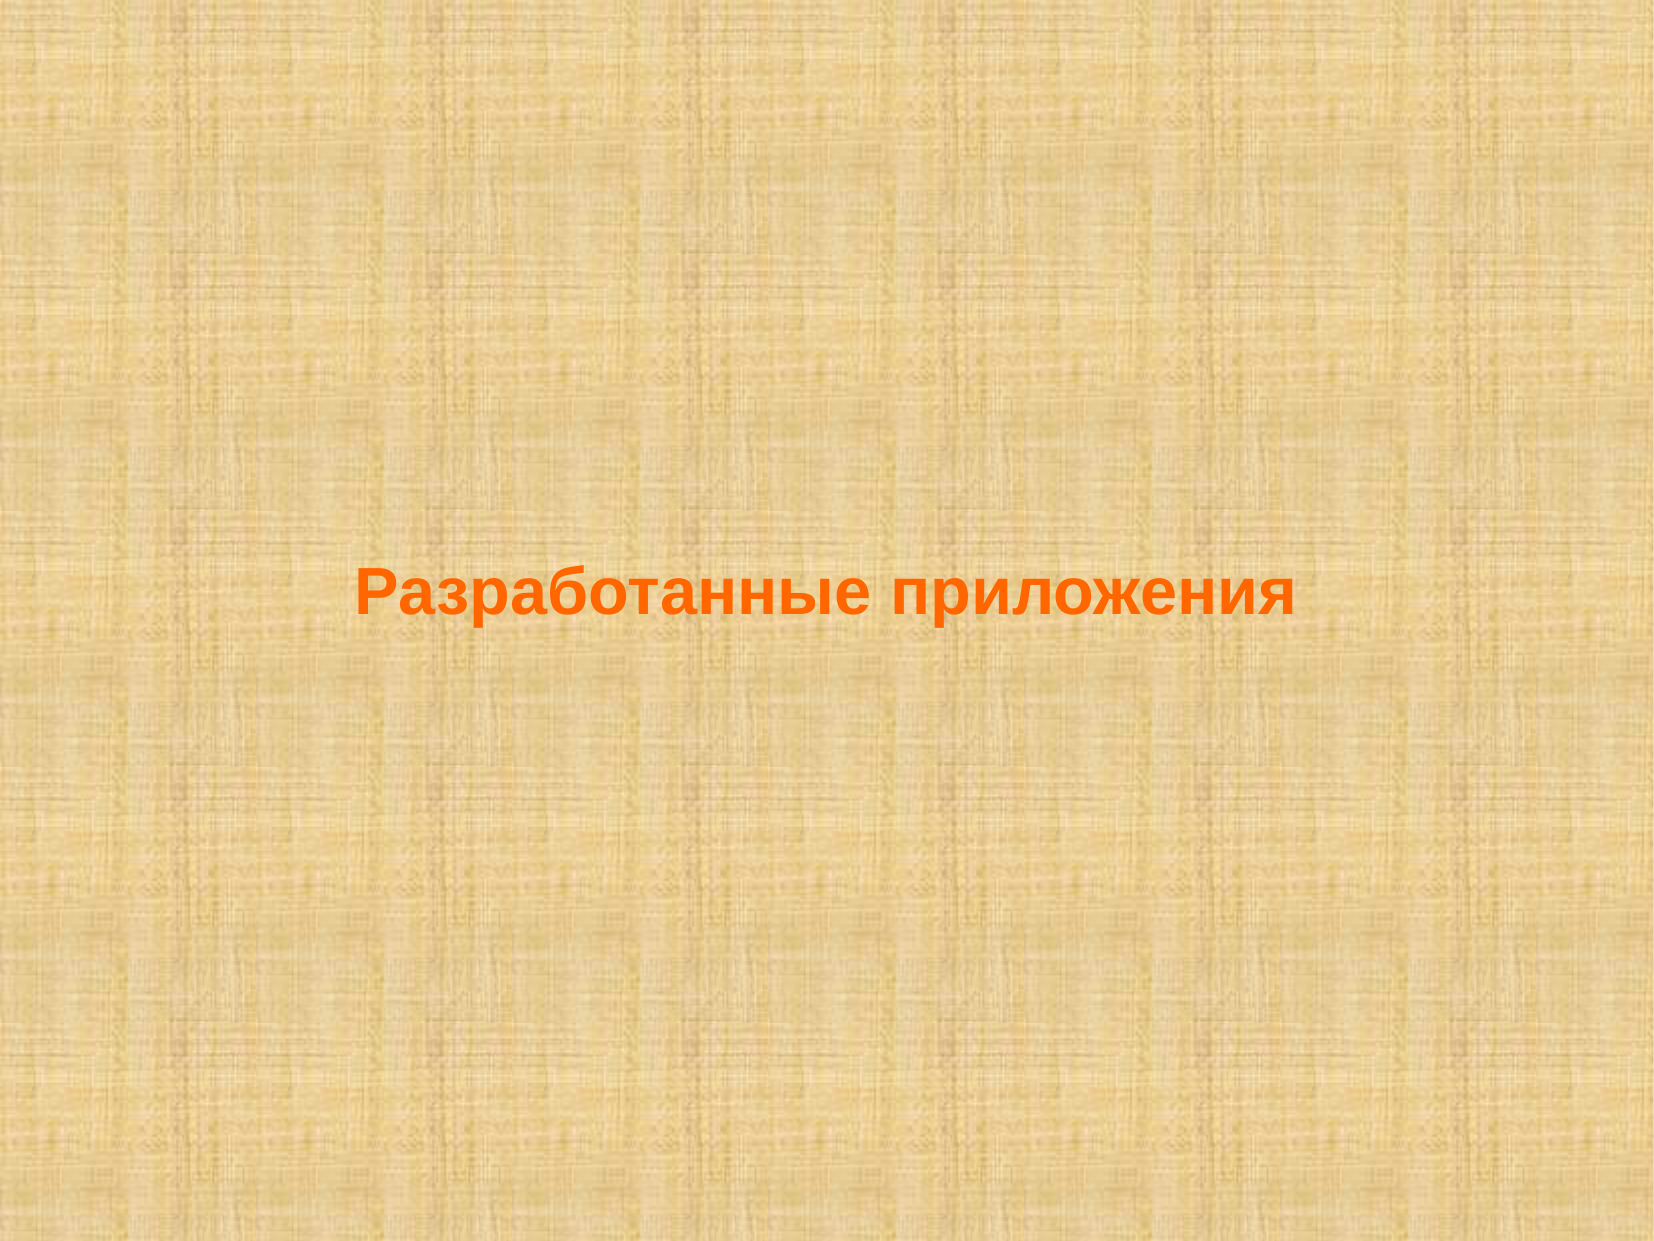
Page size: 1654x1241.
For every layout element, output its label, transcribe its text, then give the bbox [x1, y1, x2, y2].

subtitle Разработанные приложения [82, 170, 1571, 1010]
picture [0, 0, 1654, 1241]
